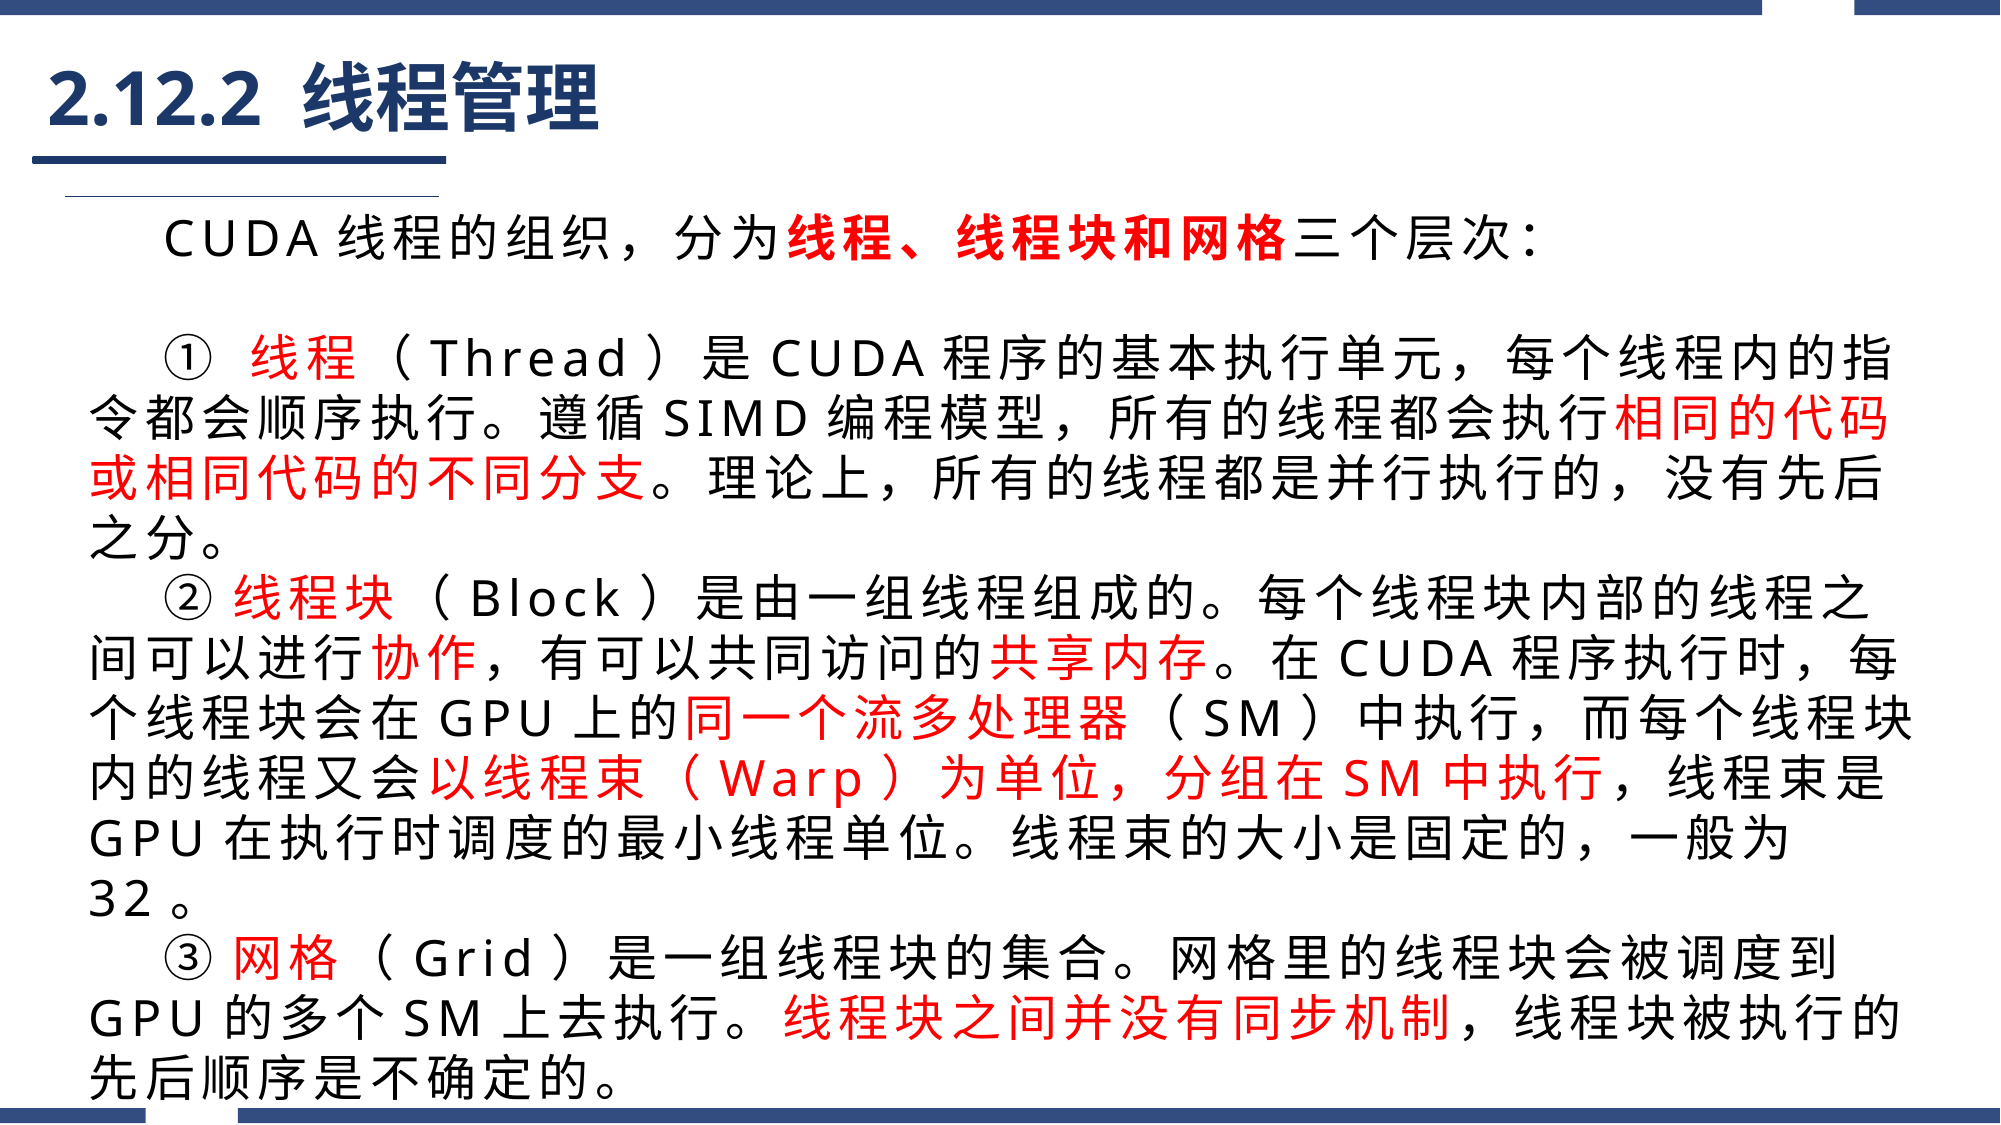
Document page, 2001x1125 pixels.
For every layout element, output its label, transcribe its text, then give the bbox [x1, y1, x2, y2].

title 2.12.2 线程管理 [32, 52, 973, 152]
text_box CUDA线程的组织，分为线程、线程块和网格三个层次： ① 线程（Thread）是CUDA程序的基本执行单元，每个线程内的指令都会顺序执行。遵循SIMD编程模型，所有的线程都会执行相同的代码或相同代码的不同分支。理论上，所有的线程都是并行执行的，没有先后之分。 ②线程块（Block）是由一组线程组成的。每个线程块内部的线程之间可以进行协作，有可以共同访问的共享内存。在CUDA程序执行时，每个线程块会在GPU上的同一个流多处理器（SM）中执行，而每个线程块内的线程又会以线程束（Warp）为单位，分组在SM中执行，线程束是GPU在执行时调度的最小线程单位。线程束的大小是固定的，一般为32。 ③网格（Grid）是一组线程块的集合。网格里的线程块会被调度到GPU的多个SM上去执行。线程块之间并没有同步机制，线程块被执行的先后顺序是不确定的。 [74, 198, 1946, 1125]
